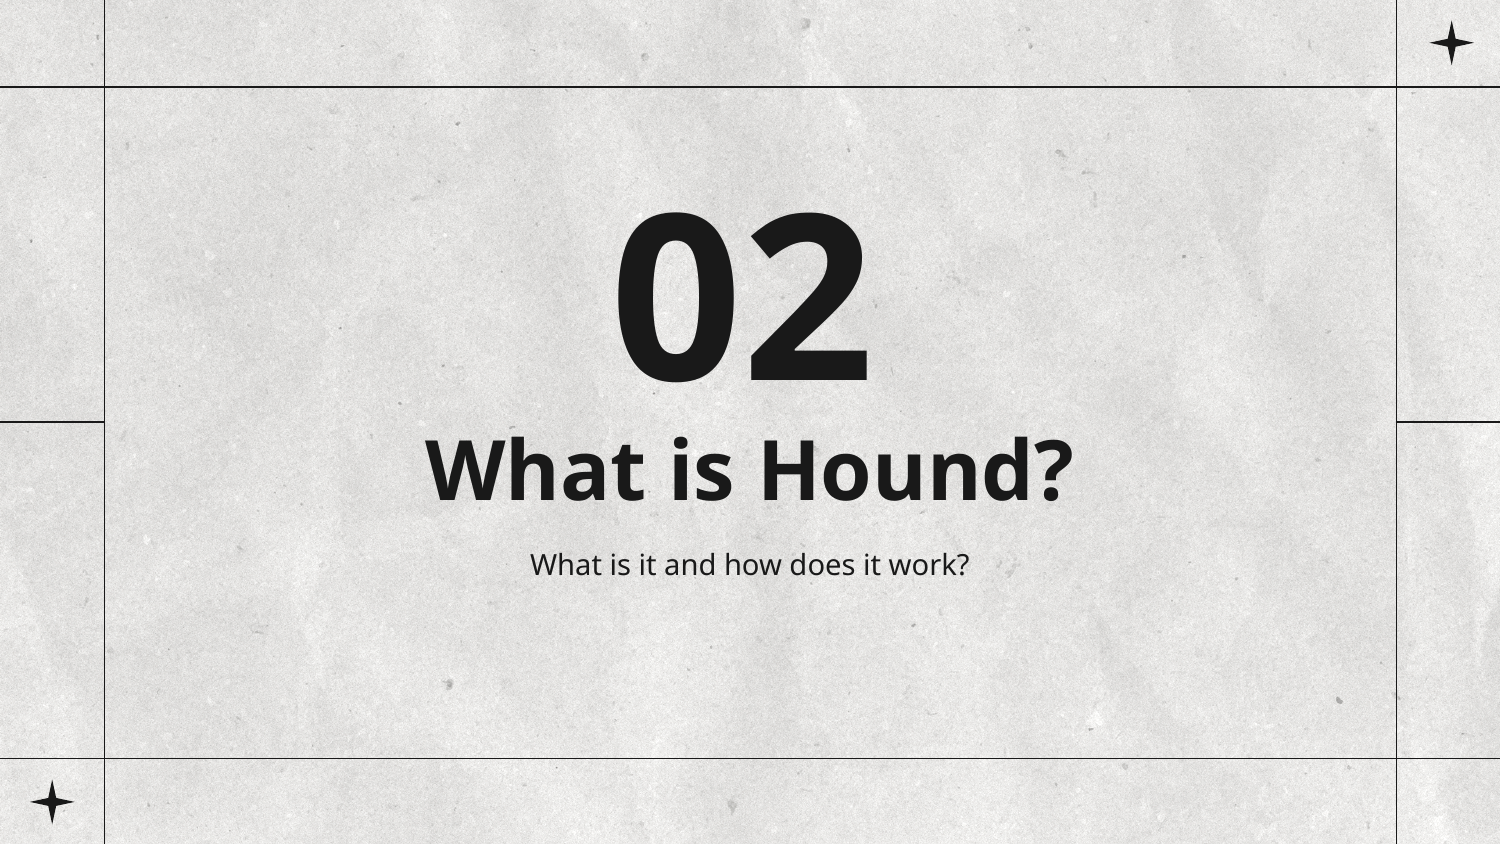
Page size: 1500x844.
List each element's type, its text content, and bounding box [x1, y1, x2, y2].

picture [1397, 423, 1500, 758]
picture [1397, 0, 1500, 86]
picture [105, 88, 1396, 758]
picture [105, 759, 1396, 844]
subtitle What is it and how does it work? [443, 531, 1057, 649]
picture [0, 0, 104, 86]
picture [0, 423, 104, 758]
picture [1397, 88, 1500, 421]
title 02 [491, 173, 1009, 402]
title What is Hound? [287, 422, 1213, 511]
picture [105, 0, 1396, 86]
picture [1397, 759, 1500, 844]
picture [0, 759, 104, 844]
picture [0, 88, 104, 421]
